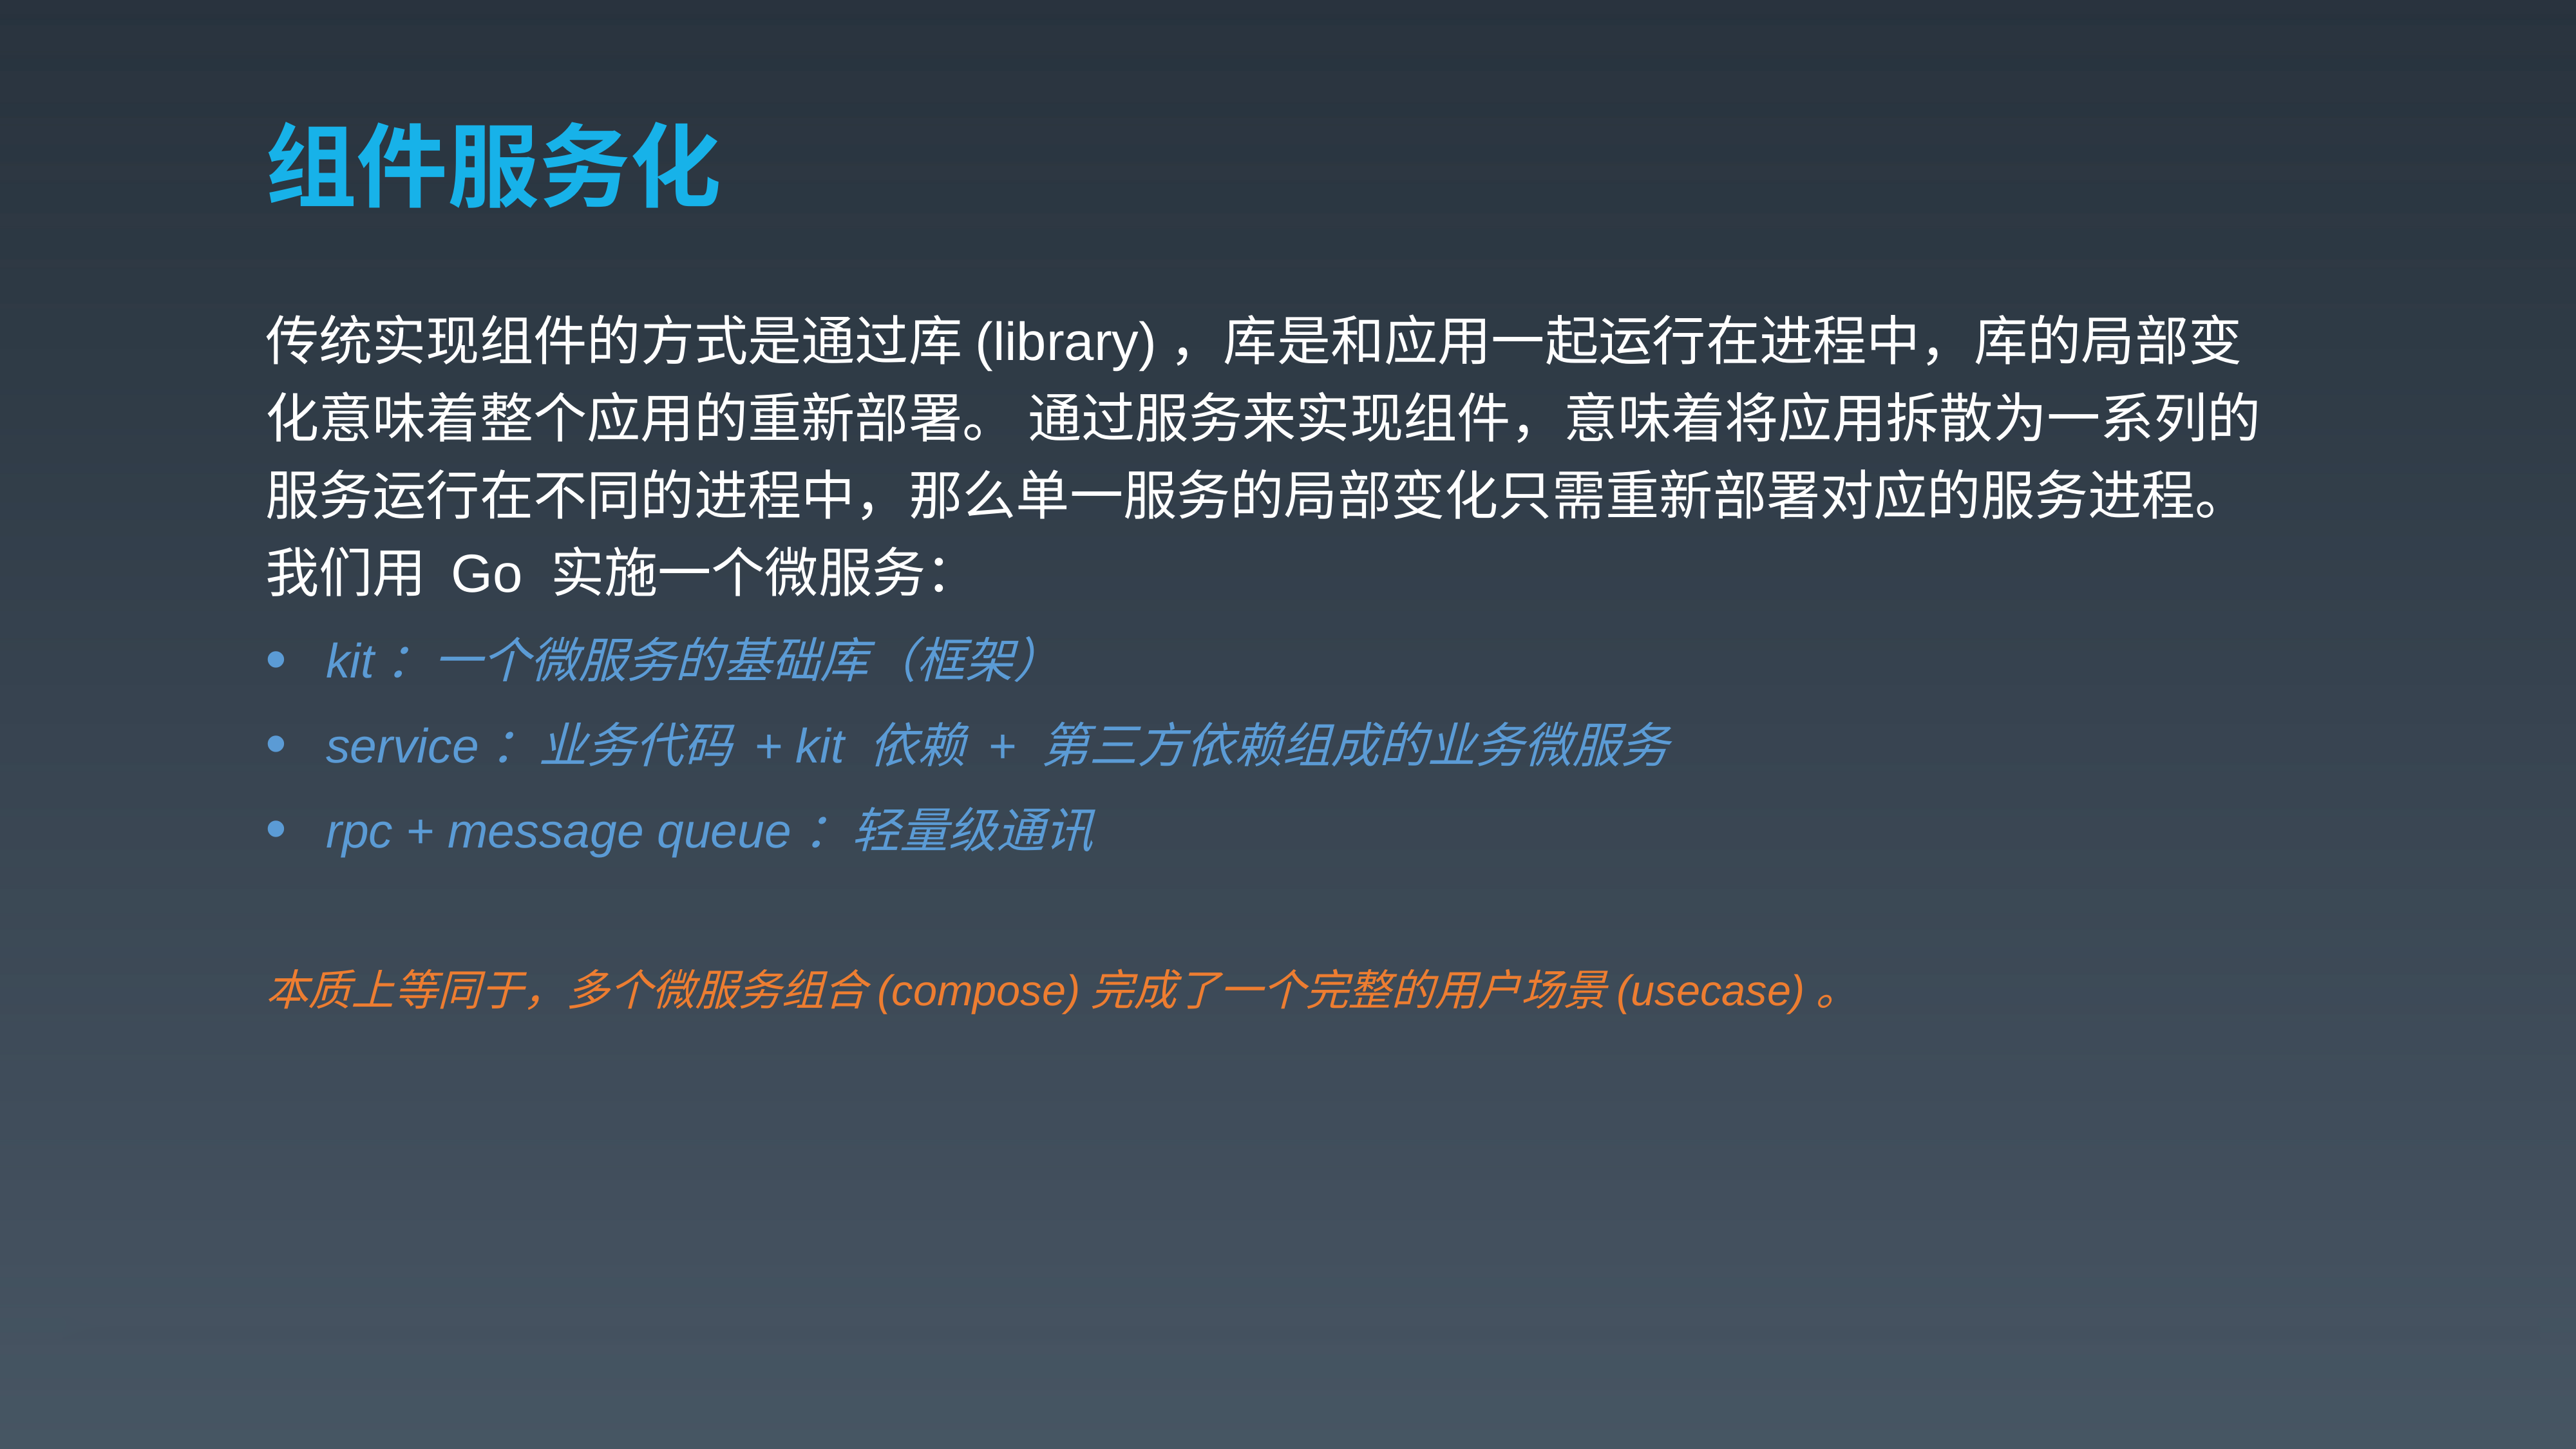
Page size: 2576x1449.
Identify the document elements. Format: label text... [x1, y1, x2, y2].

list 传统实现组件的方式是通过库(library)，库是和应用一起运行在进程中，库的局部变化意味着整个应用的重新部署。 通过服务来实现组件，意味着将应用拆散为一系列的服务运行在不同的进程中，那么单一服务的局部变化只需重新部署对应的服务进程。我们用 Go 实施一个微服务： kit：一个微服务的基础库（框架） service：业务代码 + kit 依赖 + 第三方依赖组成的业务微服务 rpc + message queue：轻量级通讯 本质上等同于，多个微服务组合(compose)完成了一个完整的用户场景(usecase)。 [260, 288, 2294, 1369]
title 组件服务化 [260, 103, 2316, 243]
picture [0, 0, 2576, 1449]
